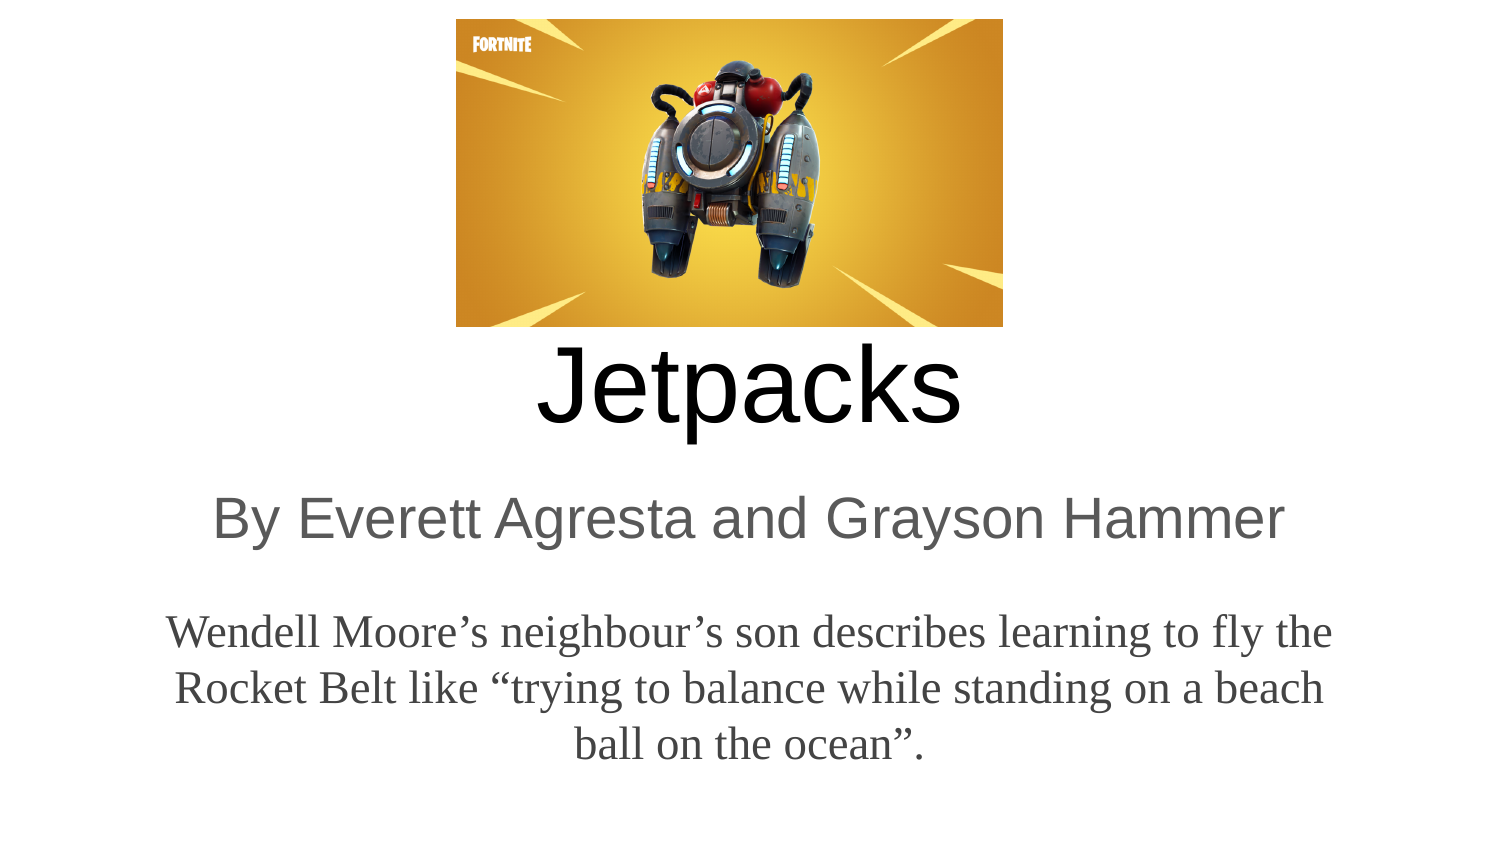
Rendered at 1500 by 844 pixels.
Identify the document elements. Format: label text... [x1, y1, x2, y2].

title Jetpacks [51, 122, 1449, 459]
picture [456, 19, 1004, 327]
text_box Wendell Moore’s neighbour’s son describes learning to fly the Rocket Belt like “trying to balance while standing on a beach ball on the ocean”. [133, 585, 1367, 798]
subtitle By Everett Agresta and Grayson Hammer [51, 464, 1449, 595]
